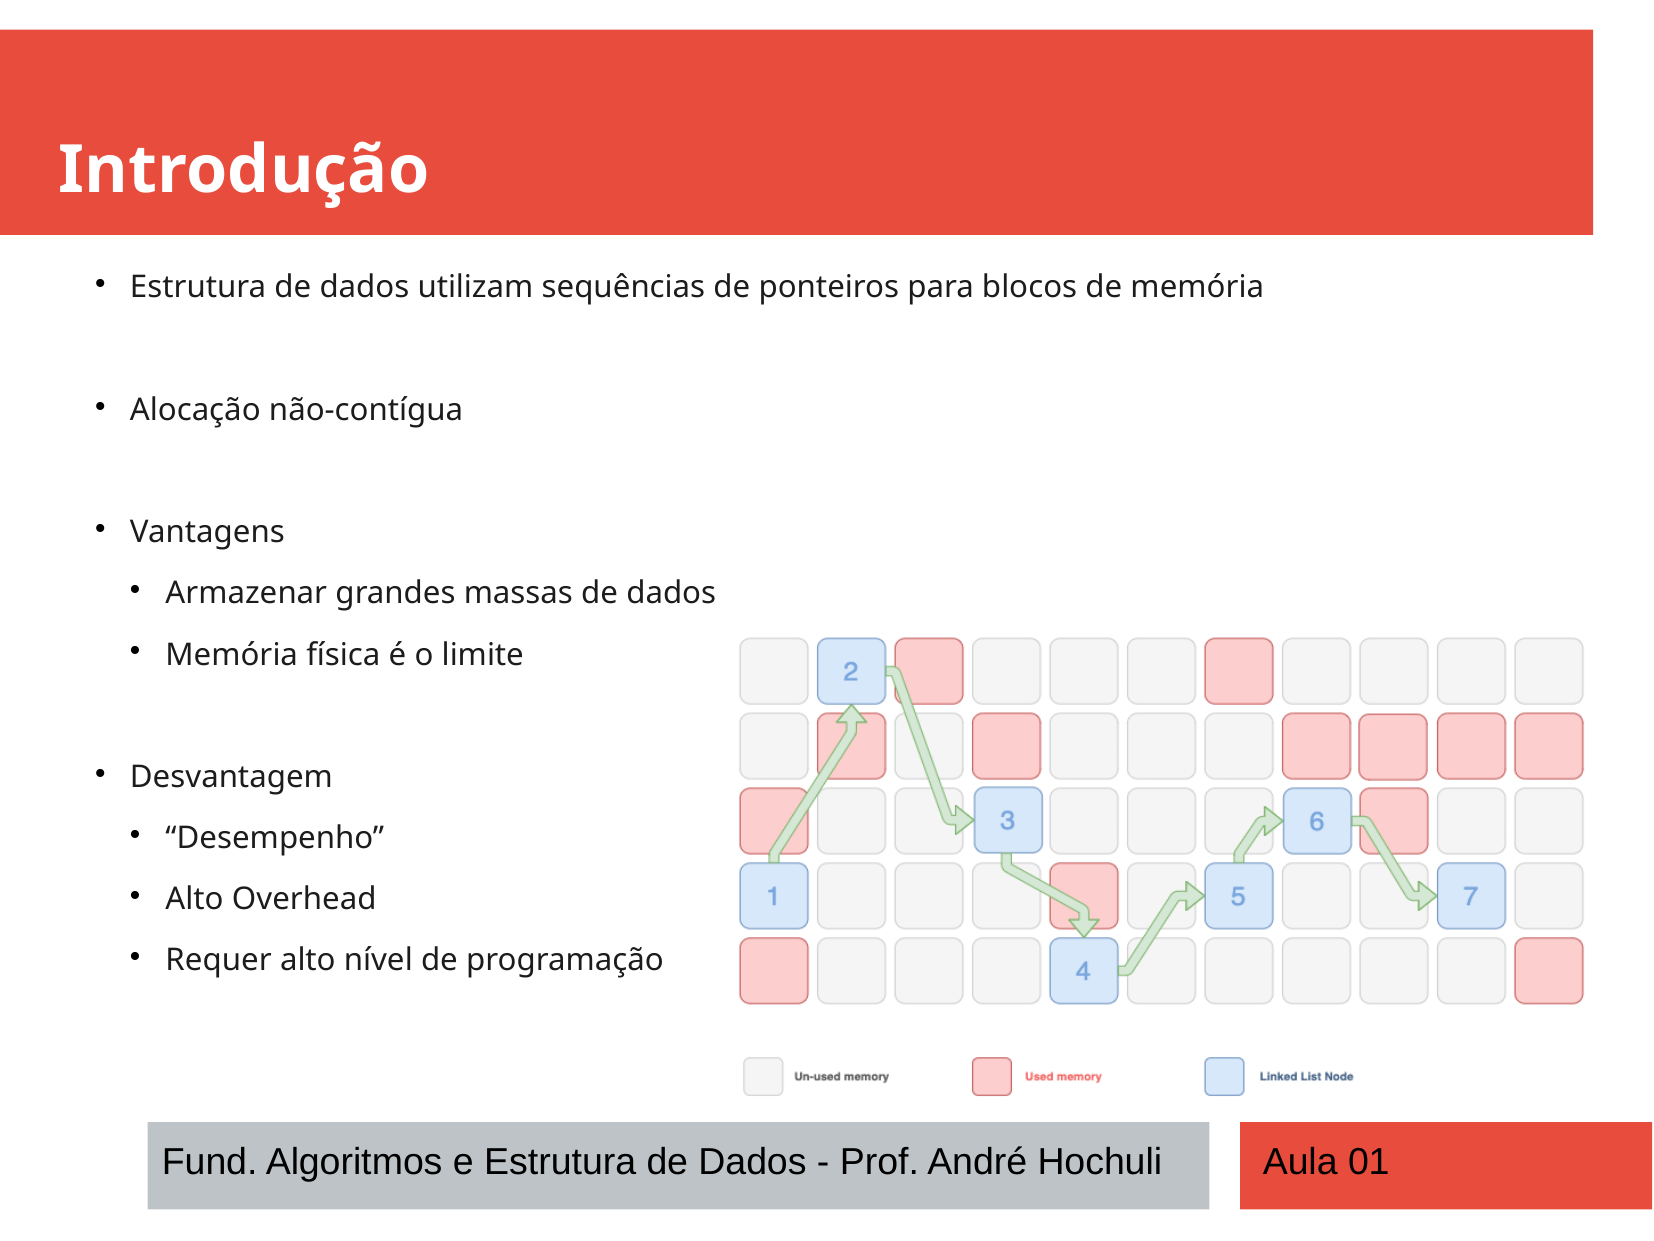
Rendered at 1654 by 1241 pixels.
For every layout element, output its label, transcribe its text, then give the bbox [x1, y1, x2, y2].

picture [725, 619, 1625, 1119]
text_box Fund. Algoritmos e Estrutura de Dados - Prof. André Hochuli [147, 1129, 1204, 1189]
text_box Introdução [59, 59, 1594, 206]
text_box Aula 01 [1248, 1129, 1622, 1189]
text_box Estrutura de dados utilizam sequências de ponteiros para blocos de memória Alocação não-contígua Vantagens Armazenar grandes massas de dados Memória física é o limite Desvantagem “Desempenho” Alto Overhead Requer alto nível de programação [59, 266, 1564, 1033]
